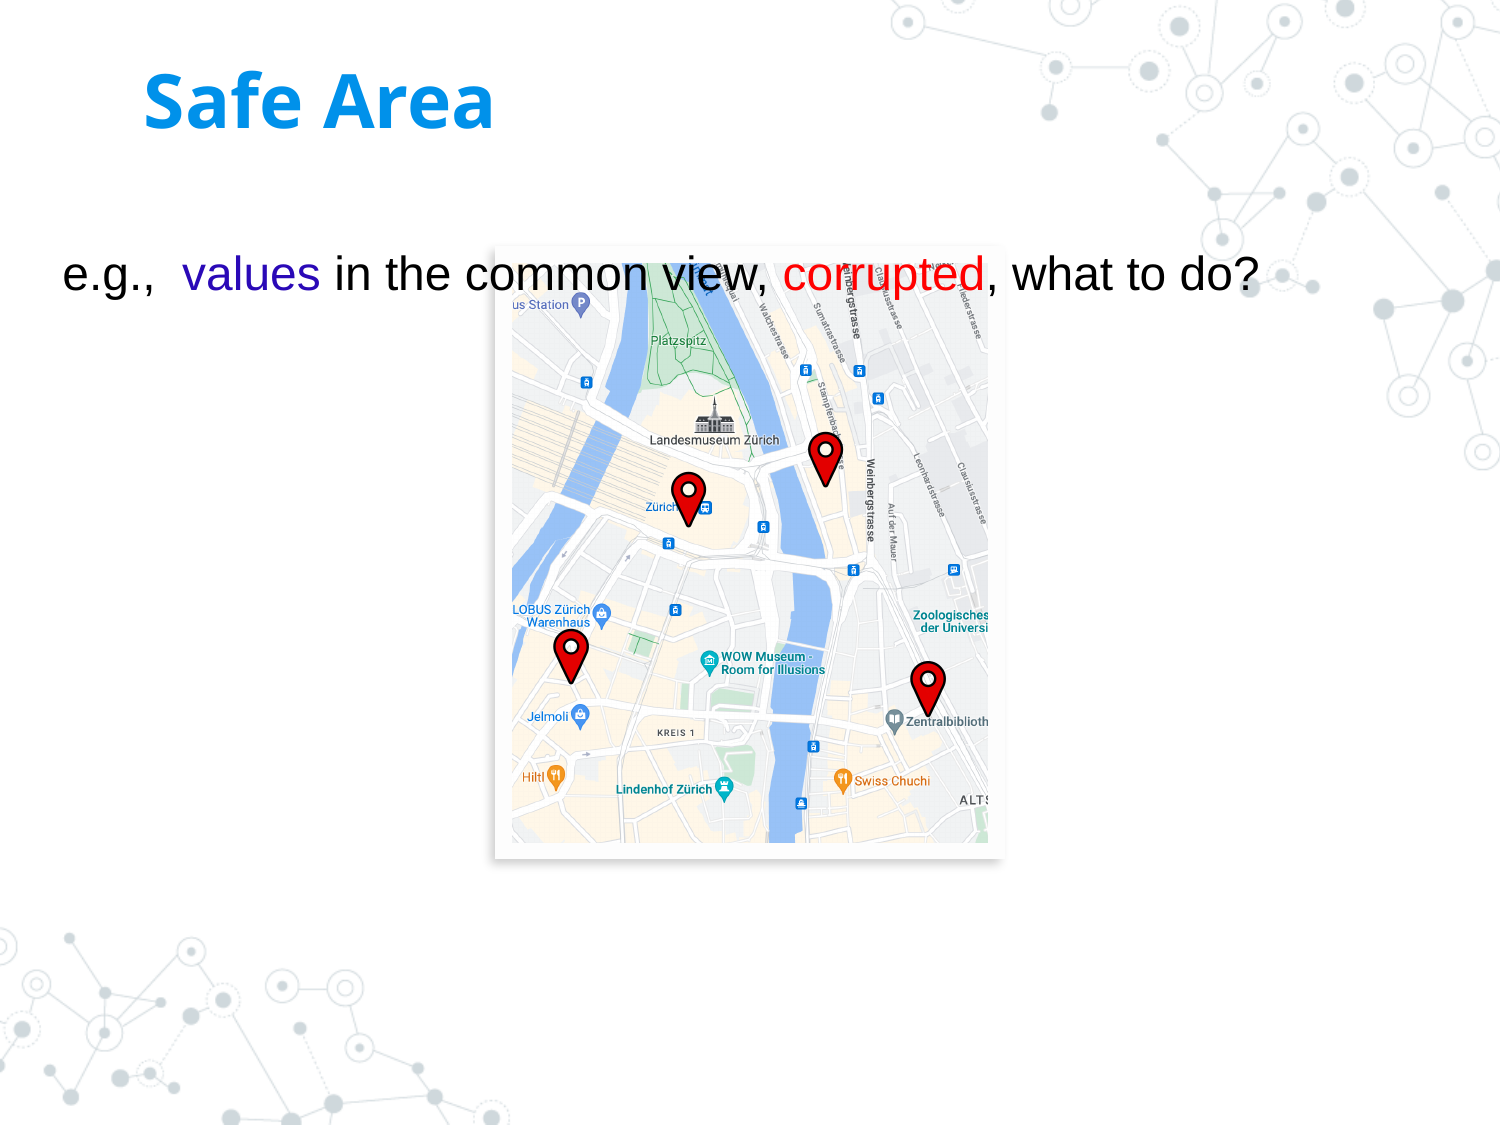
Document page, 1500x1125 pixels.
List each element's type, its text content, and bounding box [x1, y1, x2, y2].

picture [0, 0, 1500, 1125]
title Safe Area [128, 4, 1500, 159]
